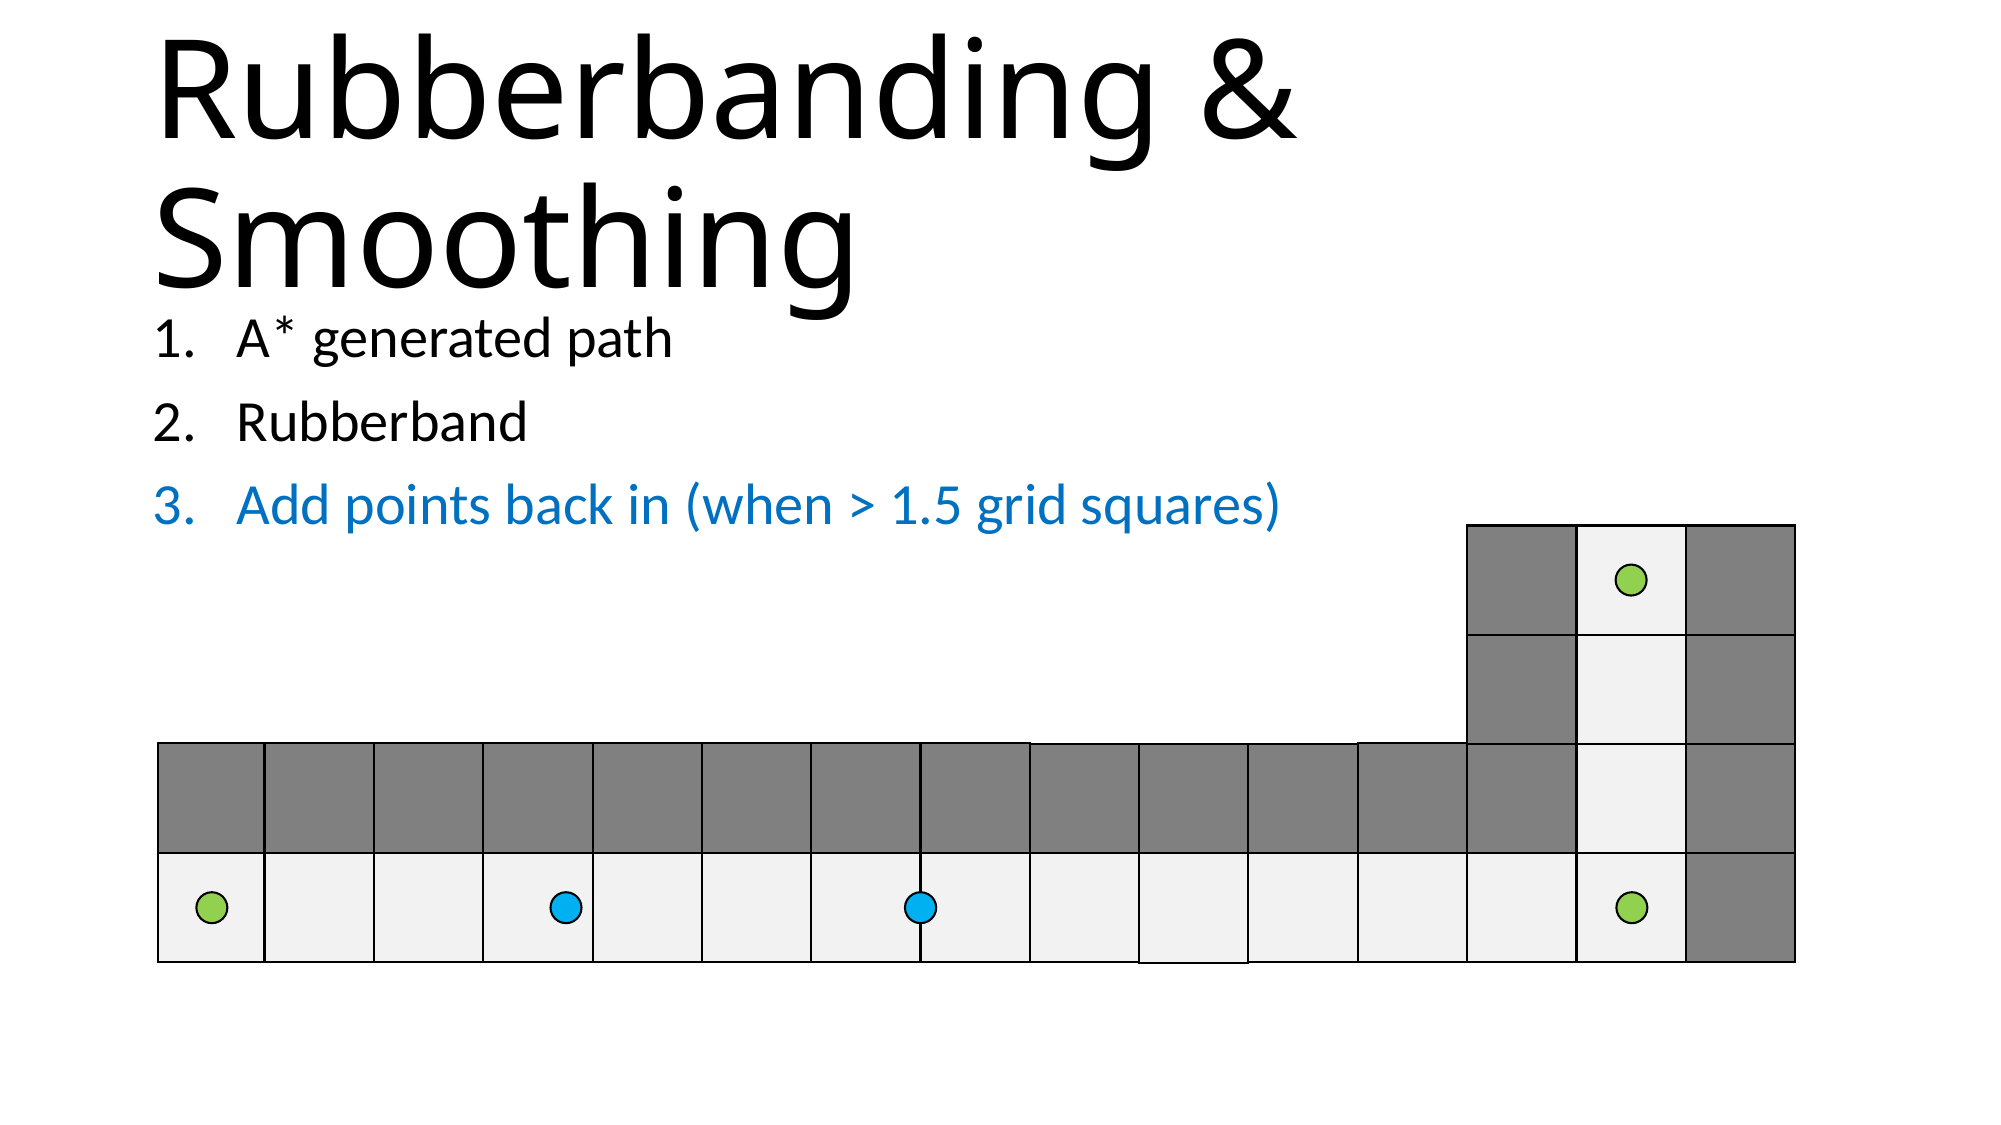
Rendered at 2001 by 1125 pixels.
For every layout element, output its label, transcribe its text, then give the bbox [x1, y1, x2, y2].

text_box [1357, 742, 1466, 854]
text_box [1614, 563, 1648, 597]
text_box [1685, 745, 1796, 854]
text_box [1575, 854, 1685, 963]
text_box [592, 742, 701, 854]
text_box [1466, 524, 1575, 636]
text_box [1466, 636, 1575, 745]
text_box [549, 891, 583, 925]
text_box [1466, 854, 1575, 963]
text_box [1575, 524, 1685, 636]
text_box [1615, 891, 1649, 925]
text_box [1031, 743, 1138, 854]
text_box [1031, 854, 1138, 963]
title Rubberbanding & Smoothing [137, 59, 1863, 278]
text_box [1466, 745, 1575, 854]
text_box [701, 742, 810, 854]
text_box [482, 854, 592, 963]
text_box [1685, 524, 1796, 636]
text_box [919, 742, 1031, 854]
text_box [157, 854, 263, 963]
text_box [810, 854, 919, 963]
text_box [1685, 636, 1796, 745]
text_box [1575, 636, 1685, 745]
text_box [373, 854, 482, 963]
list A* generated path Rubberband Add points back in (when > 1.5 grid squares) [137, 299, 1863, 1014]
text_box [157, 742, 263, 854]
text_box [1357, 854, 1466, 963]
text_box [1247, 743, 1357, 854]
text_box [919, 854, 1031, 963]
text_box [195, 891, 229, 925]
text_box [1138, 743, 1247, 854]
text_box [701, 854, 810, 963]
text_box [1575, 745, 1685, 854]
text_box [1685, 854, 1796, 963]
text_box [373, 742, 482, 854]
text_box [482, 742, 592, 854]
text_box [263, 854, 373, 963]
text_box [592, 854, 701, 963]
text_box [810, 742, 919, 854]
text_box [263, 742, 373, 854]
text_box [1138, 854, 1249, 964]
text_box [903, 891, 938, 925]
text_box [1247, 854, 1357, 963]
